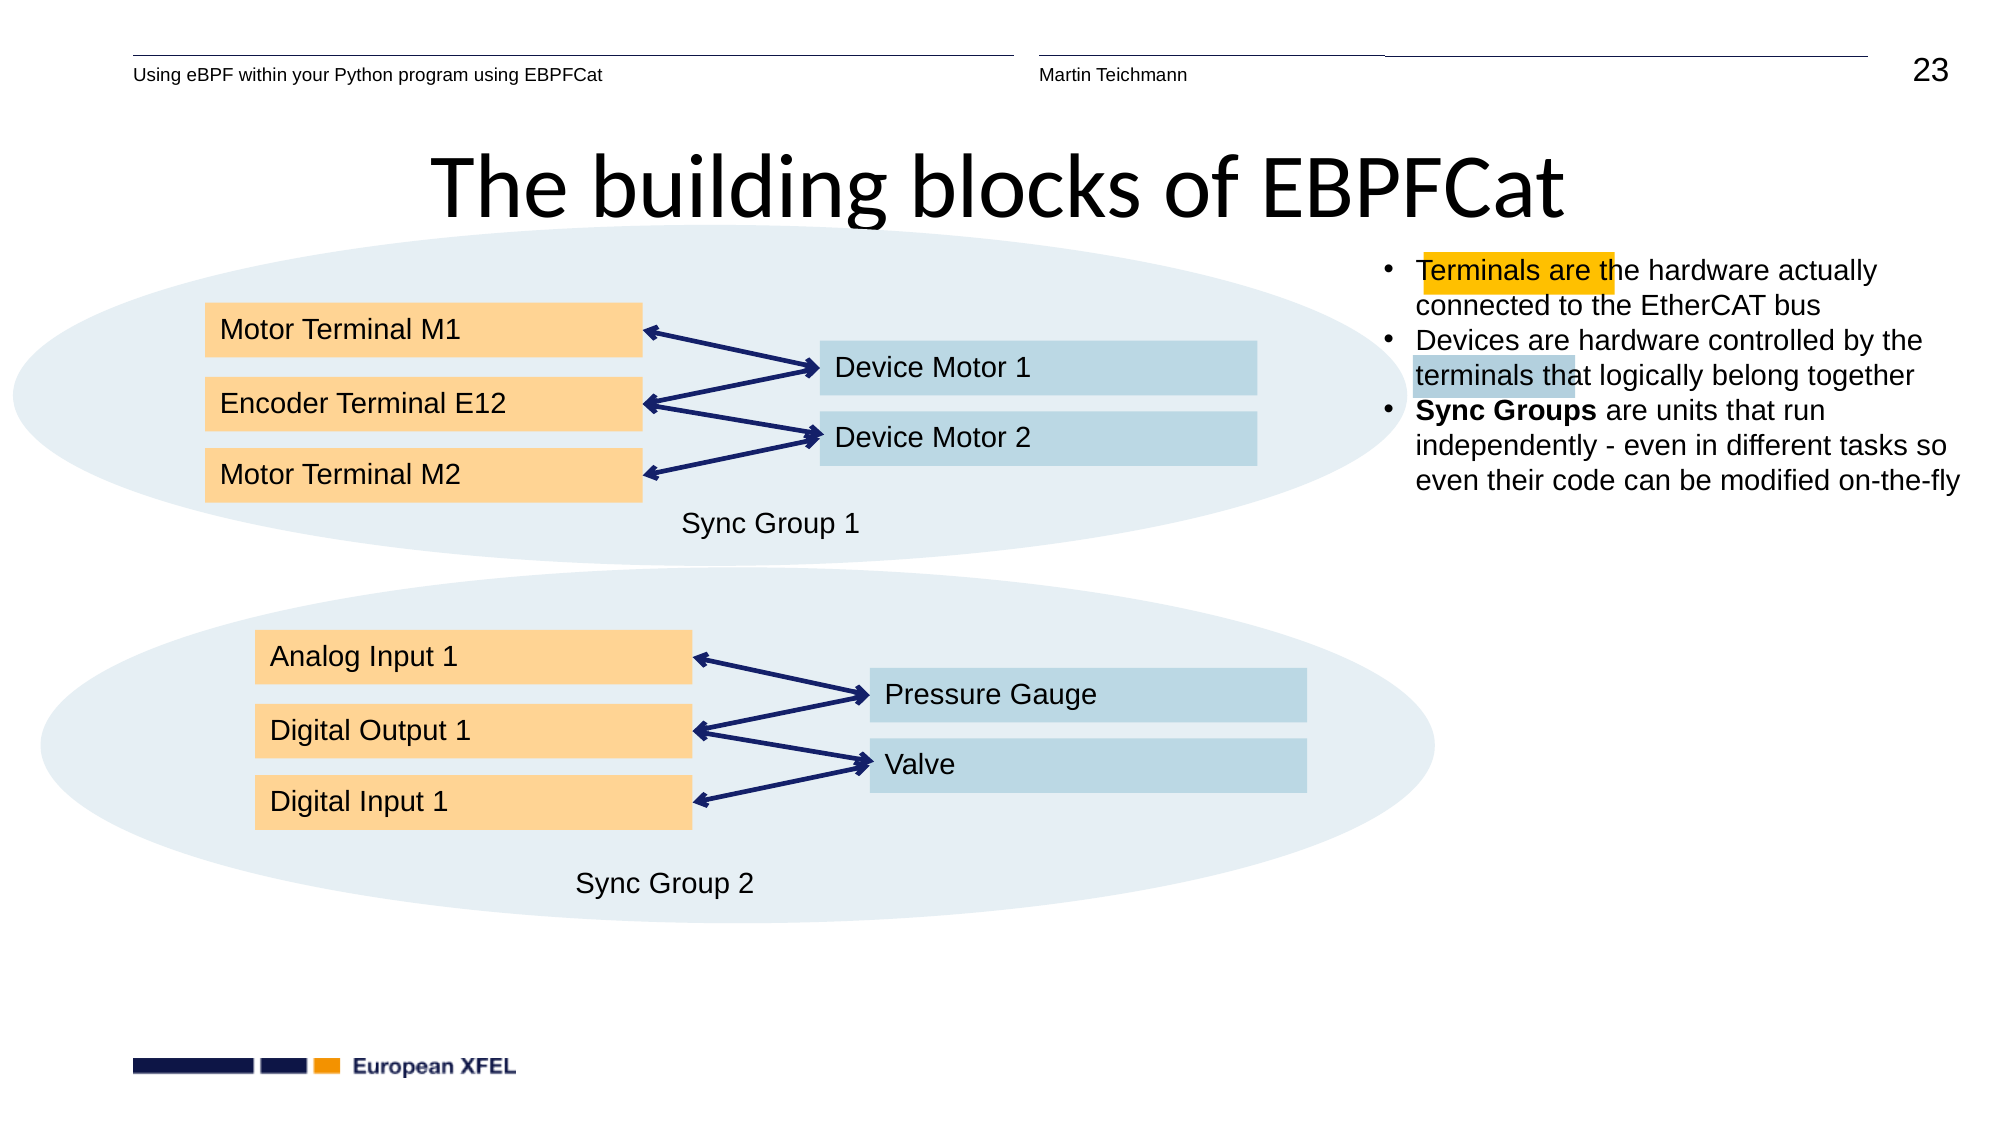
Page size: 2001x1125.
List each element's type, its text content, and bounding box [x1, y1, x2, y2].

text_box Terminals are the hardware actually connected to the EtherCAT bus Devices are hardware controlled by the terminals that logically belong together Sync Groups are units that run independently - even in different tasks so even their code can be modified on-the-fly [1439, 243, 2000, 539]
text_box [12, 224, 1435, 924]
title The building blocks of EBPFCat [133, 116, 1866, 243]
picture [133, 1058, 516, 1078]
